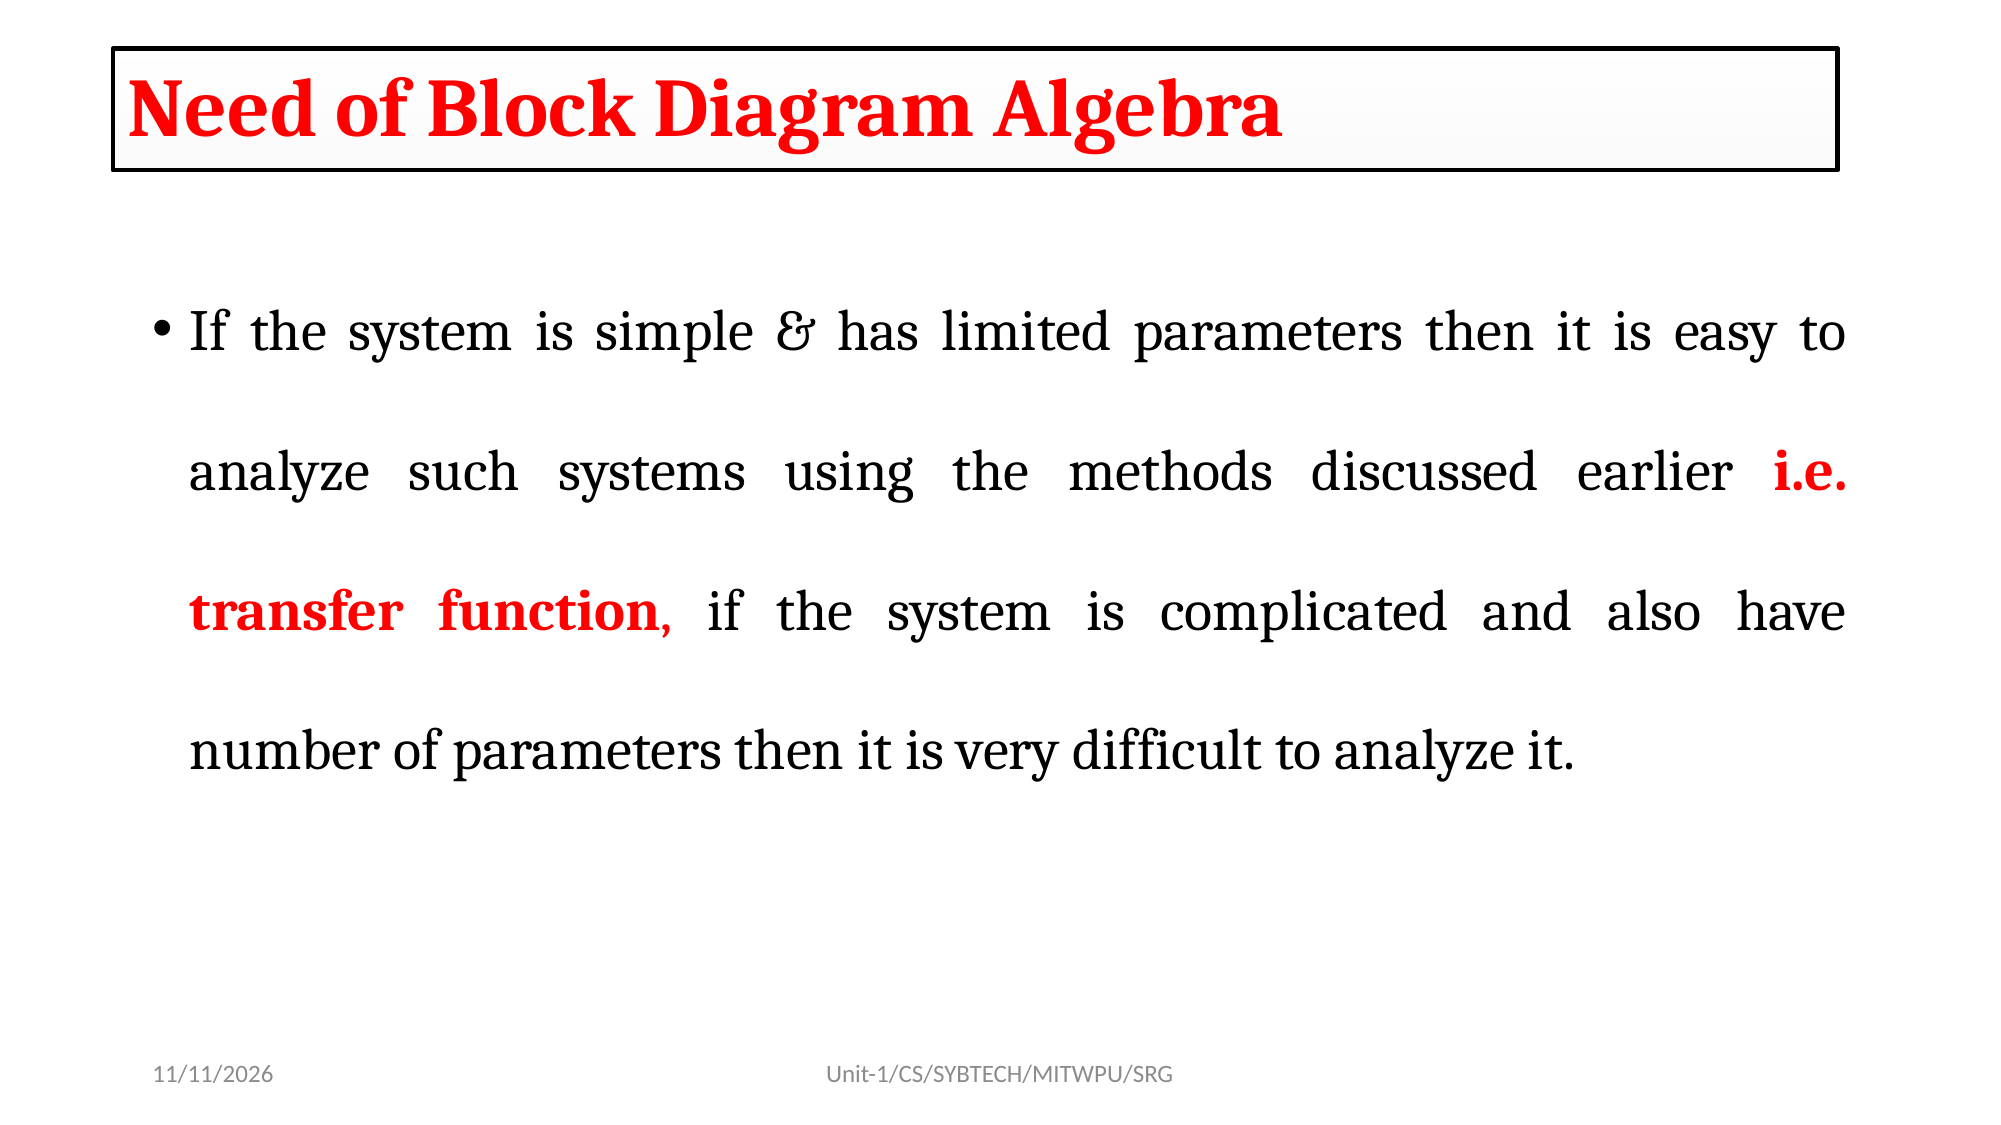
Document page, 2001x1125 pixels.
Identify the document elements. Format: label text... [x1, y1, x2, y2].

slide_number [137, 1042, 588, 1103]
list If the system is simple & has limited parameters then it is easy to analyze such systems using the methods discussed earlier i.e. transfer function, if the system is complicated and also have number of parameters then it is very difficult to analyze it. [137, 214, 1863, 1106]
title Need of Block Diagram Algebra [112, 48, 1838, 171]
footer Unit-1/CS/SYBTECH/MITWPU/SRG [662, 1042, 1338, 1103]
